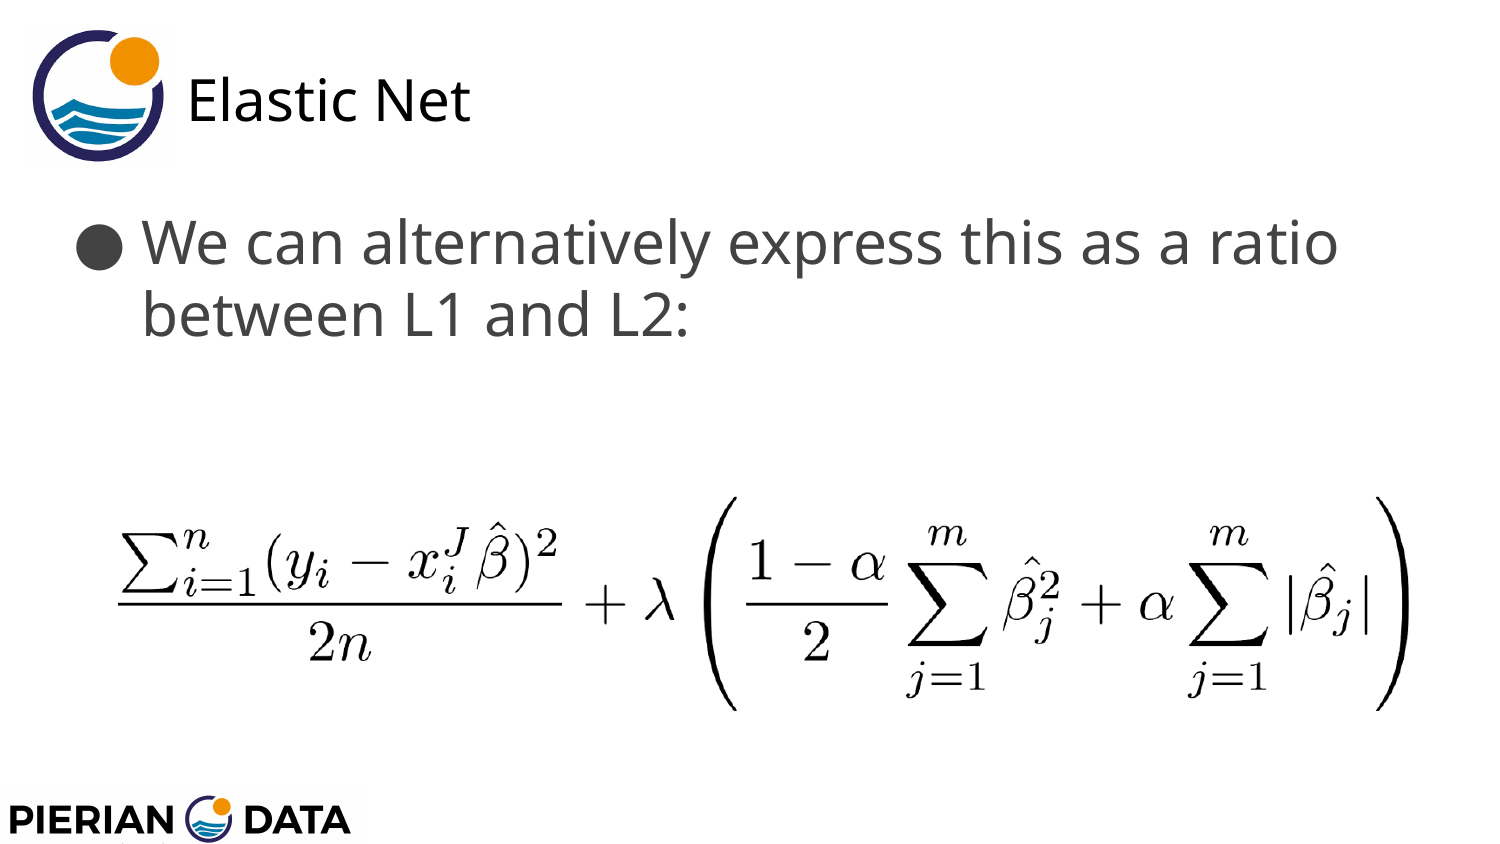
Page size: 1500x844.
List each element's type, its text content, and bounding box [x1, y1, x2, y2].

title Elastic Net [175, 48, 1449, 143]
picture [118, 496, 1409, 712]
list We can alternatively express this as a ratio between L1 and L2: [51, 189, 1476, 422]
picture [24, 24, 172, 167]
picture [0, 787, 368, 844]
